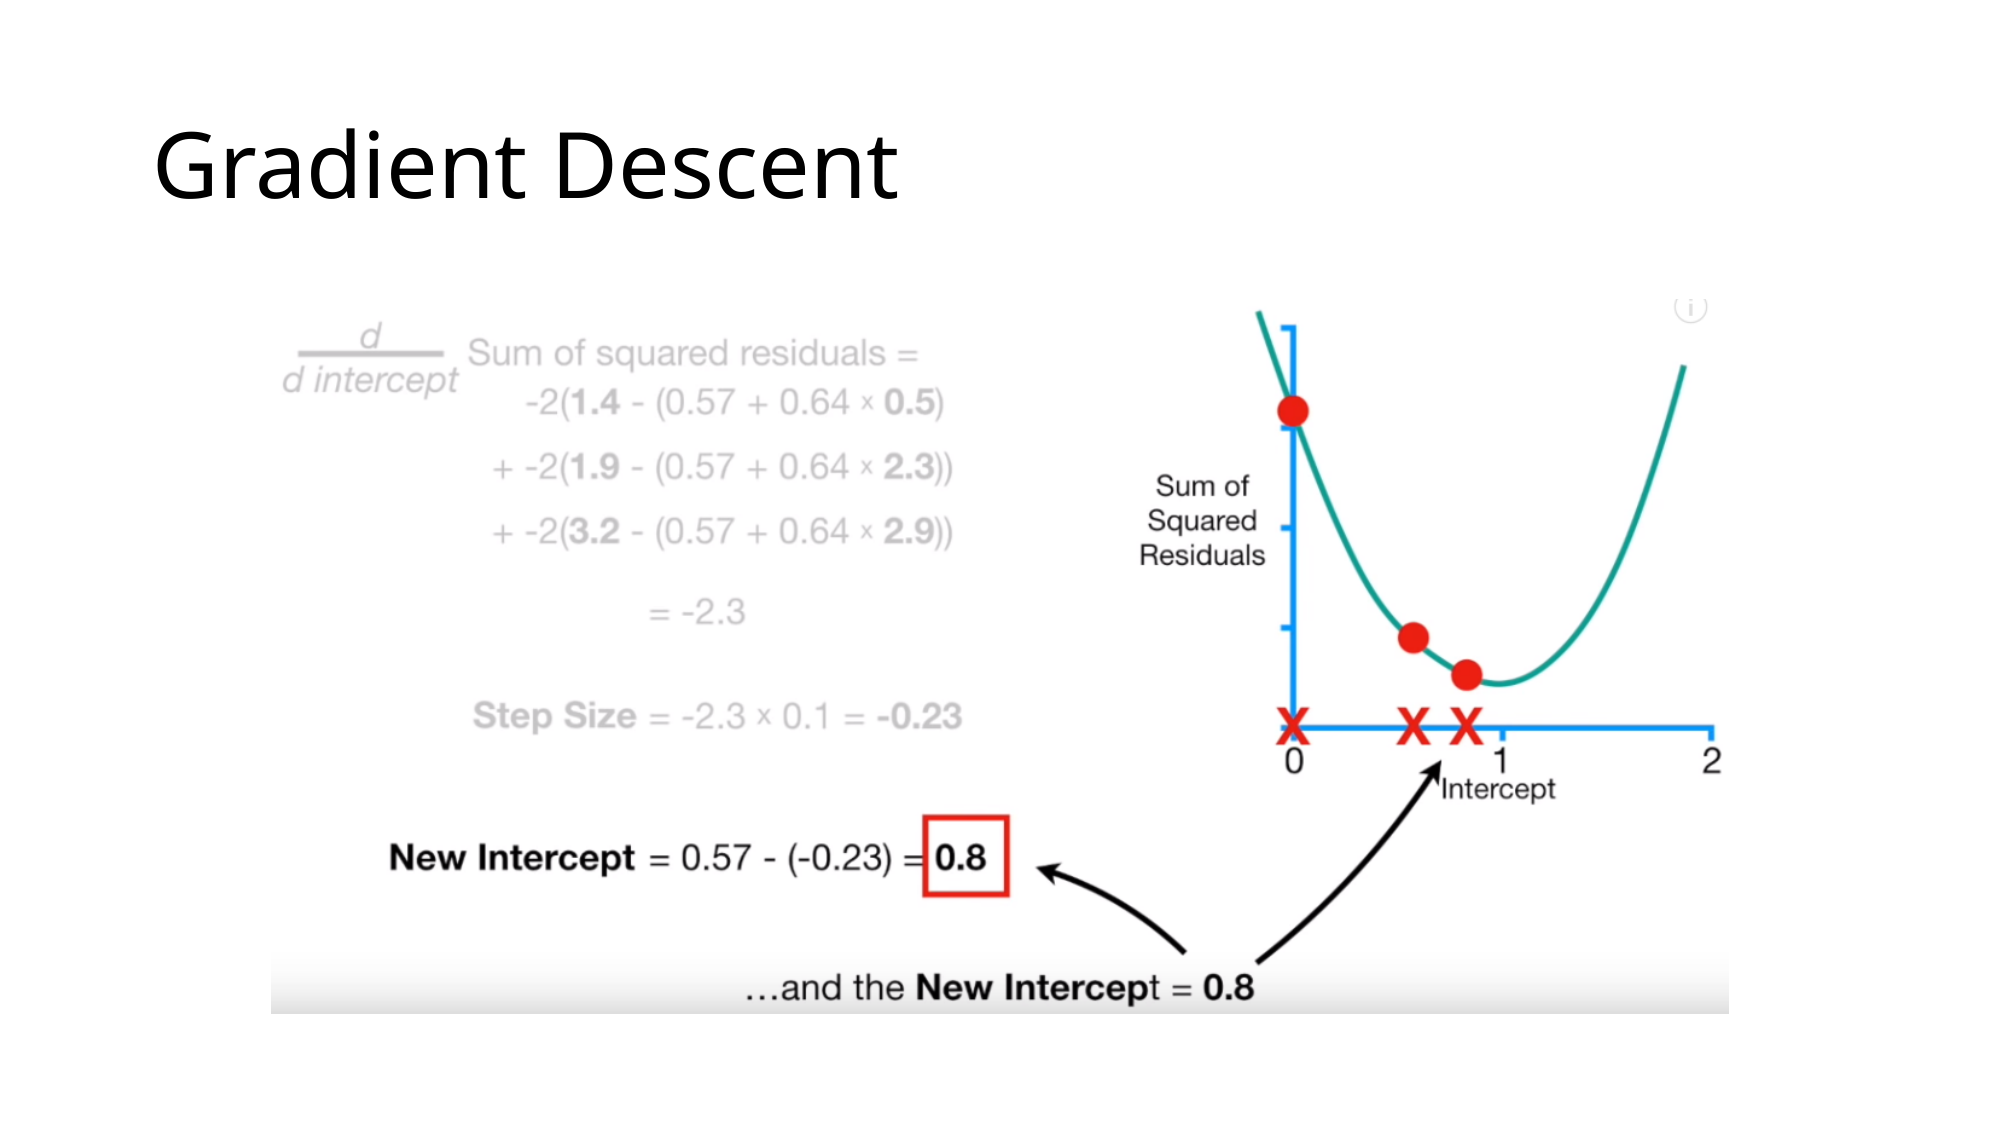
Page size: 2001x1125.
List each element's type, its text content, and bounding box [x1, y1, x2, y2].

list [271, 299, 1729, 1014]
title Gradient Descent [137, 59, 1863, 278]
